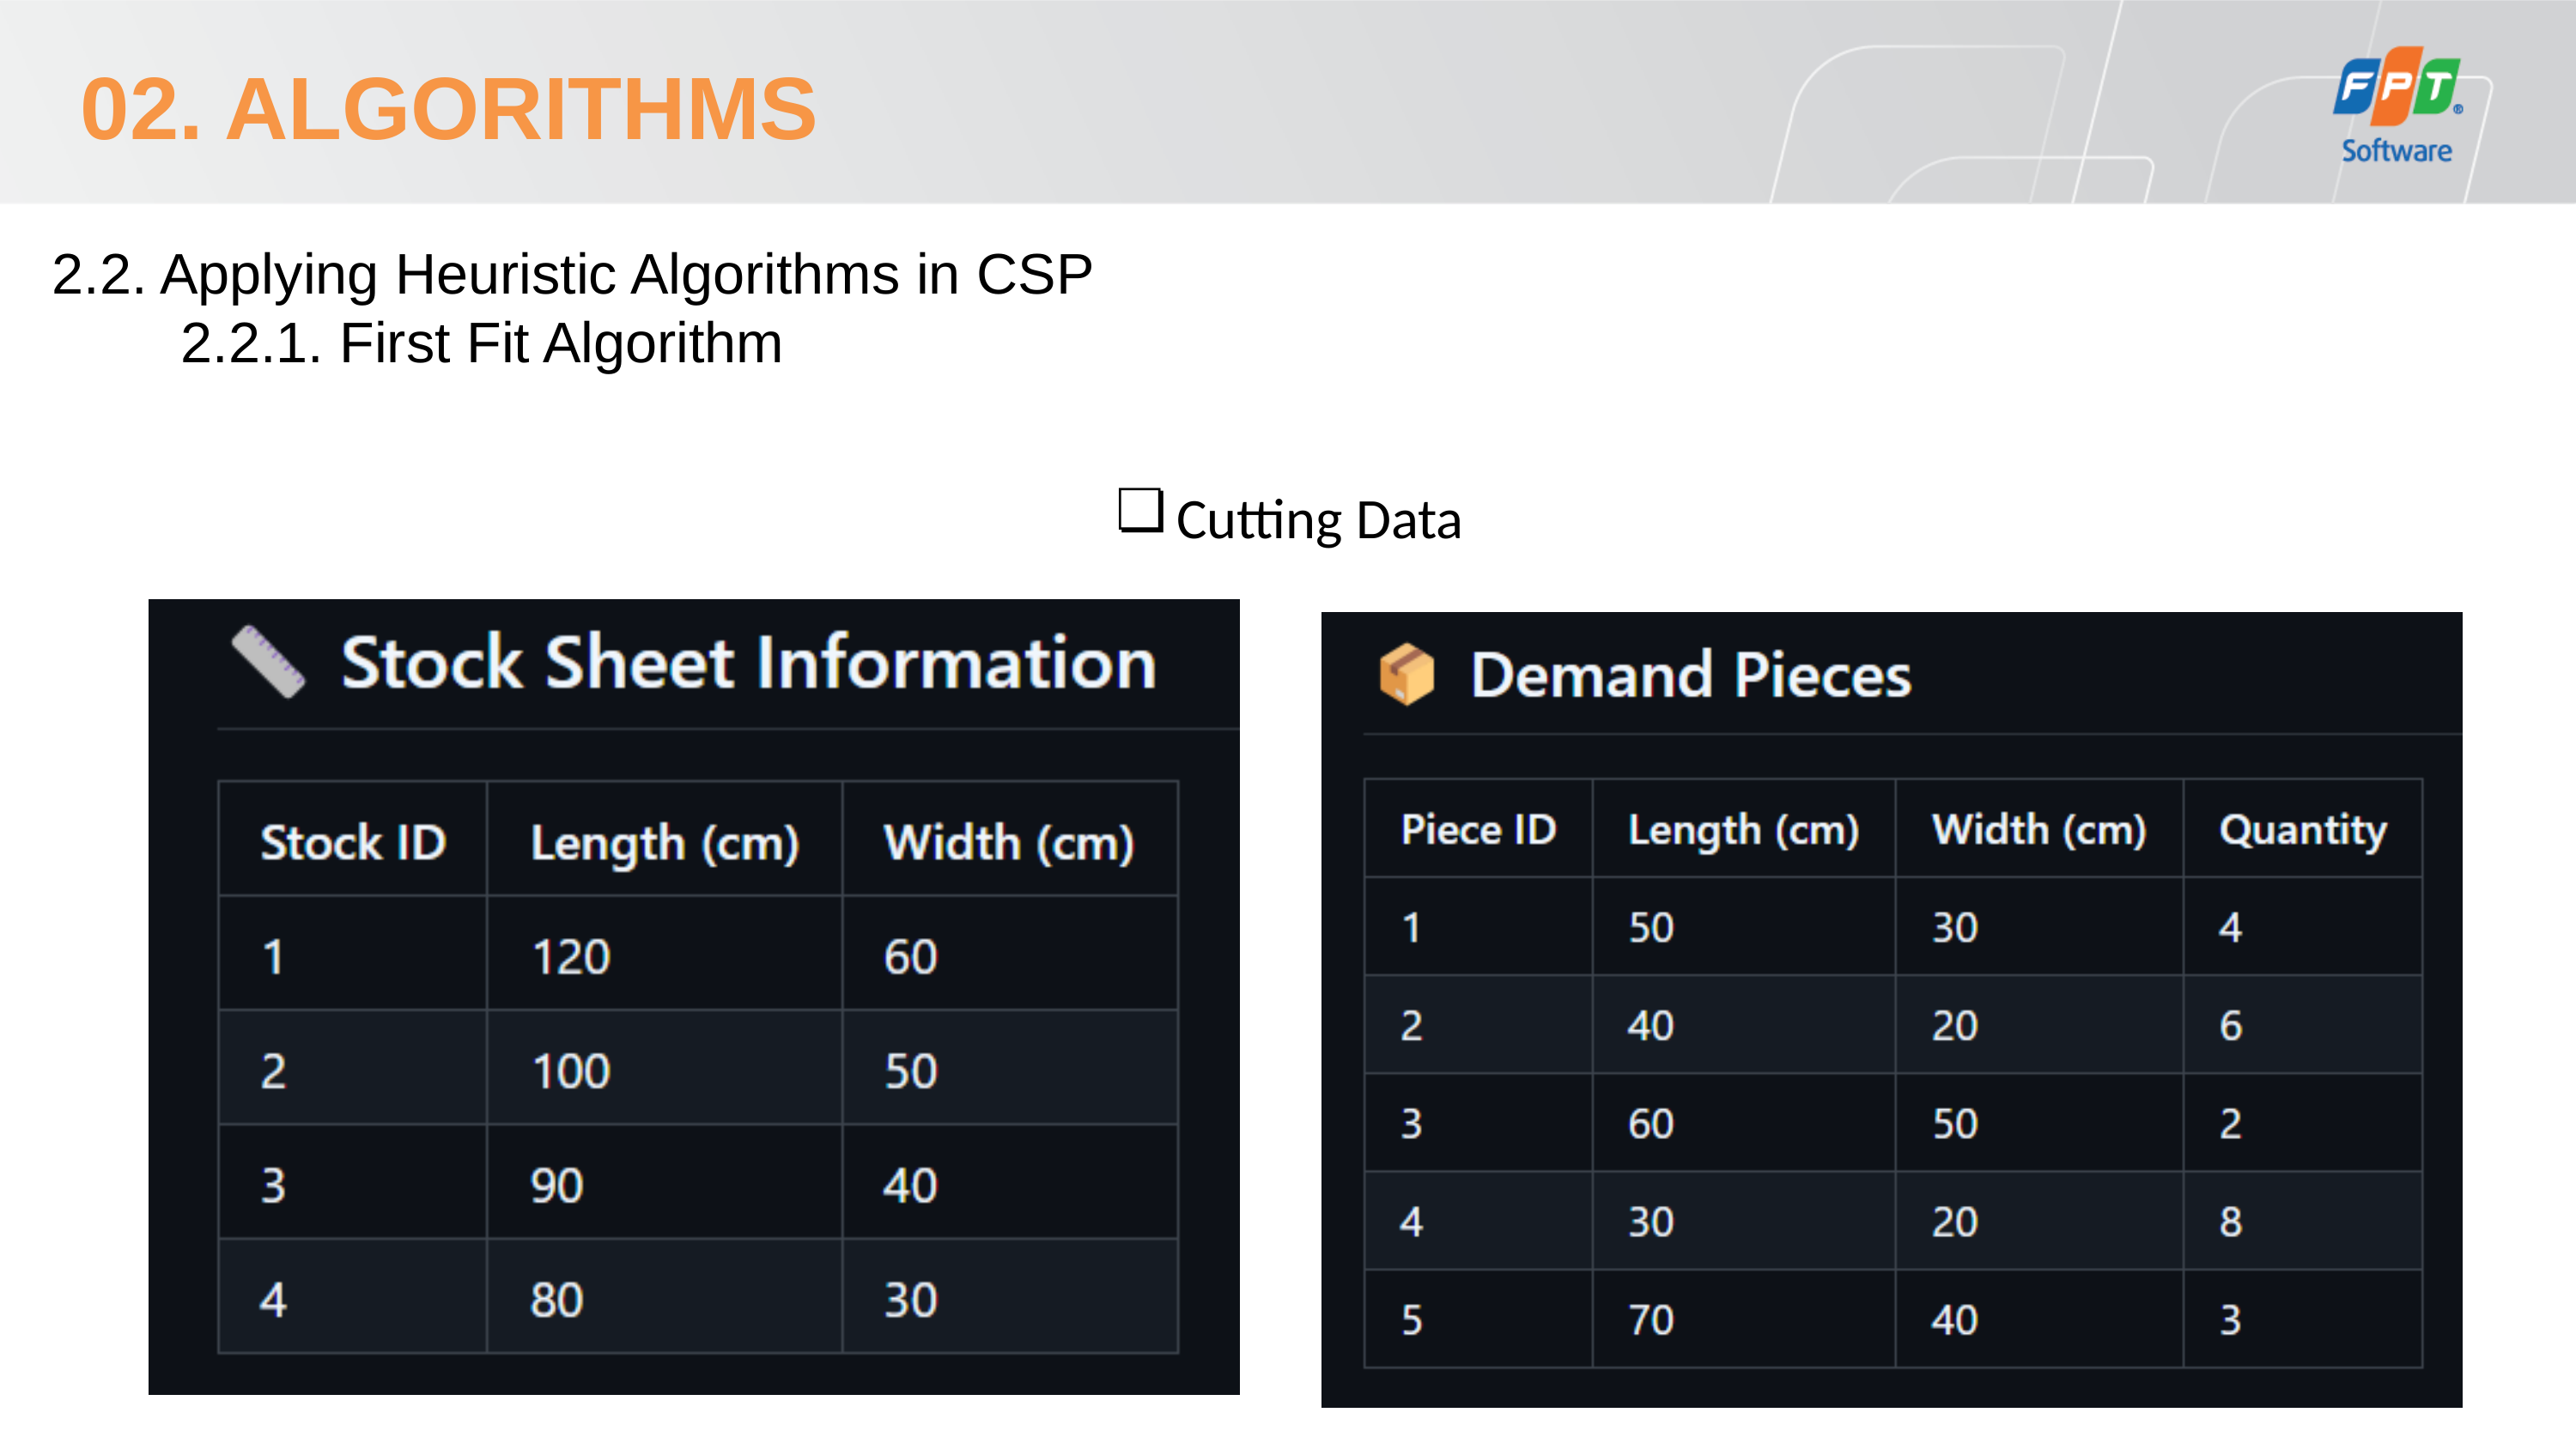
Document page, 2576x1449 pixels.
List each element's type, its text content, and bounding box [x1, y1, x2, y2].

picture [149, 599, 1240, 1395]
text_box 02. ALGORITHMS [80, 30, 2242, 311]
text_box [0, 0, 2576, 204]
picture [1321, 612, 2463, 1408]
text_box Cutting Data [707, 468, 1868, 563]
text_box 2.2. Applying Heuristic Algorithms in CSP 2.2.1. First Fit Algorithm [39, 223, 1789, 387]
